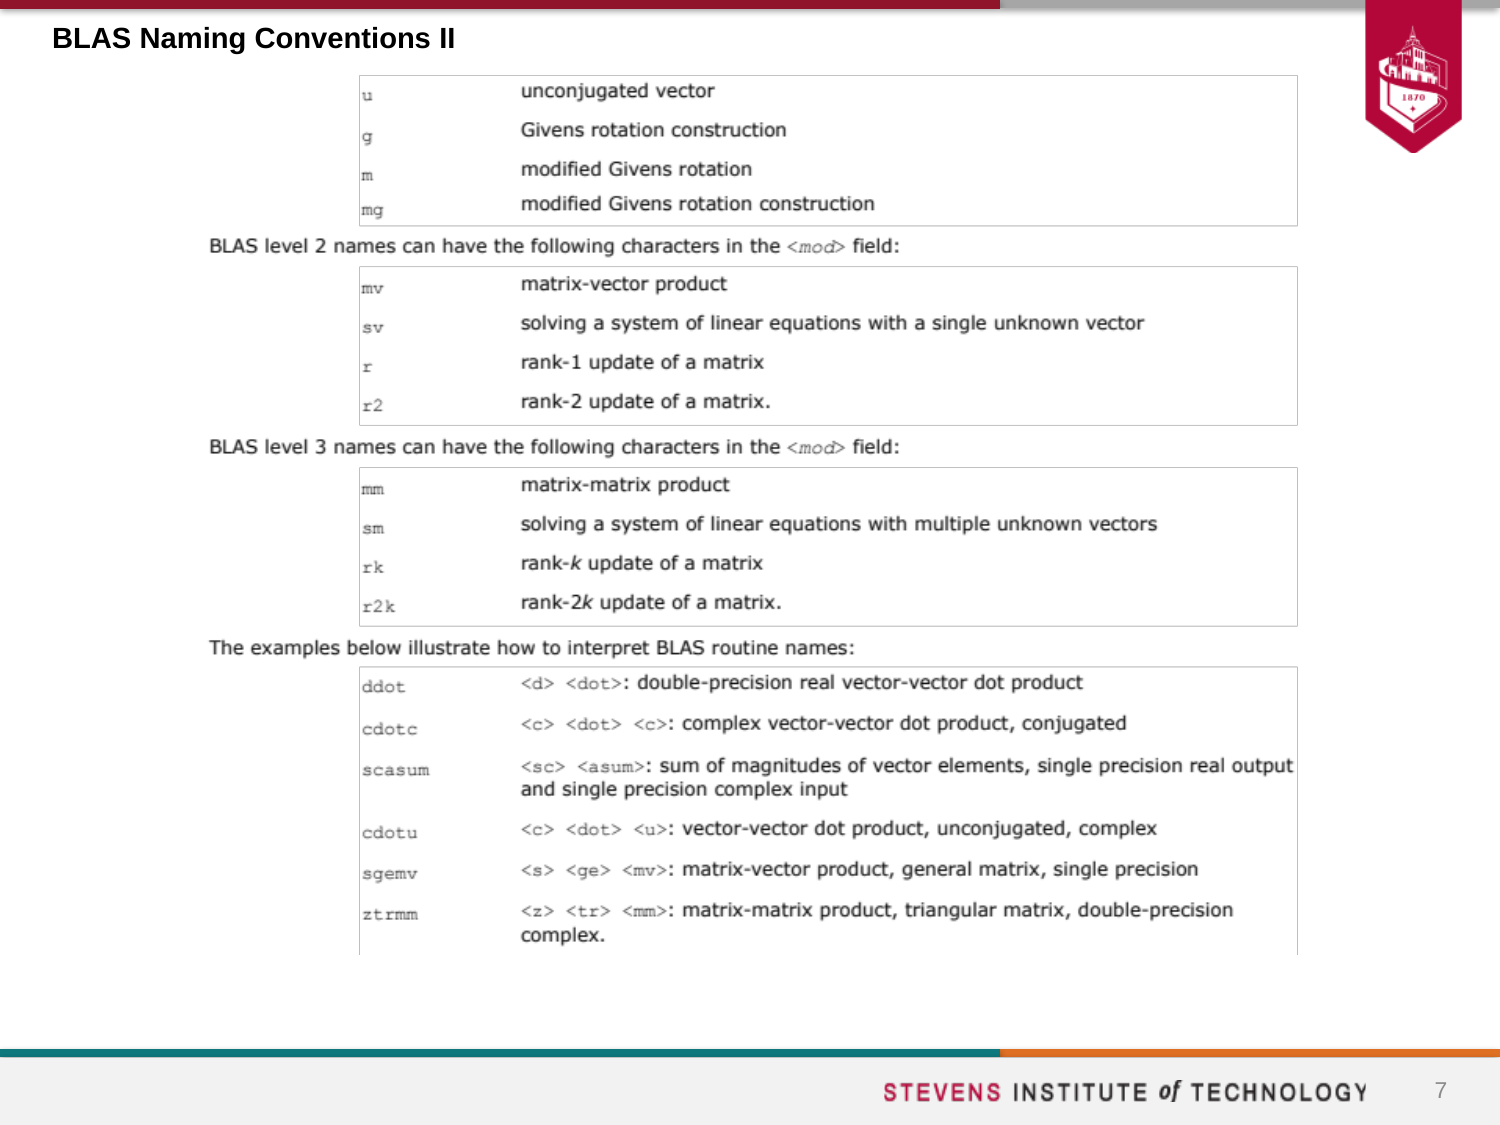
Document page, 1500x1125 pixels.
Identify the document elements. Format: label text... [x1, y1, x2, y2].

title BLAS Naming Conventions II [37, 12, 1363, 50]
slide_number 7 [1401, 1059, 1481, 1120]
picture [197, 74, 1303, 955]
